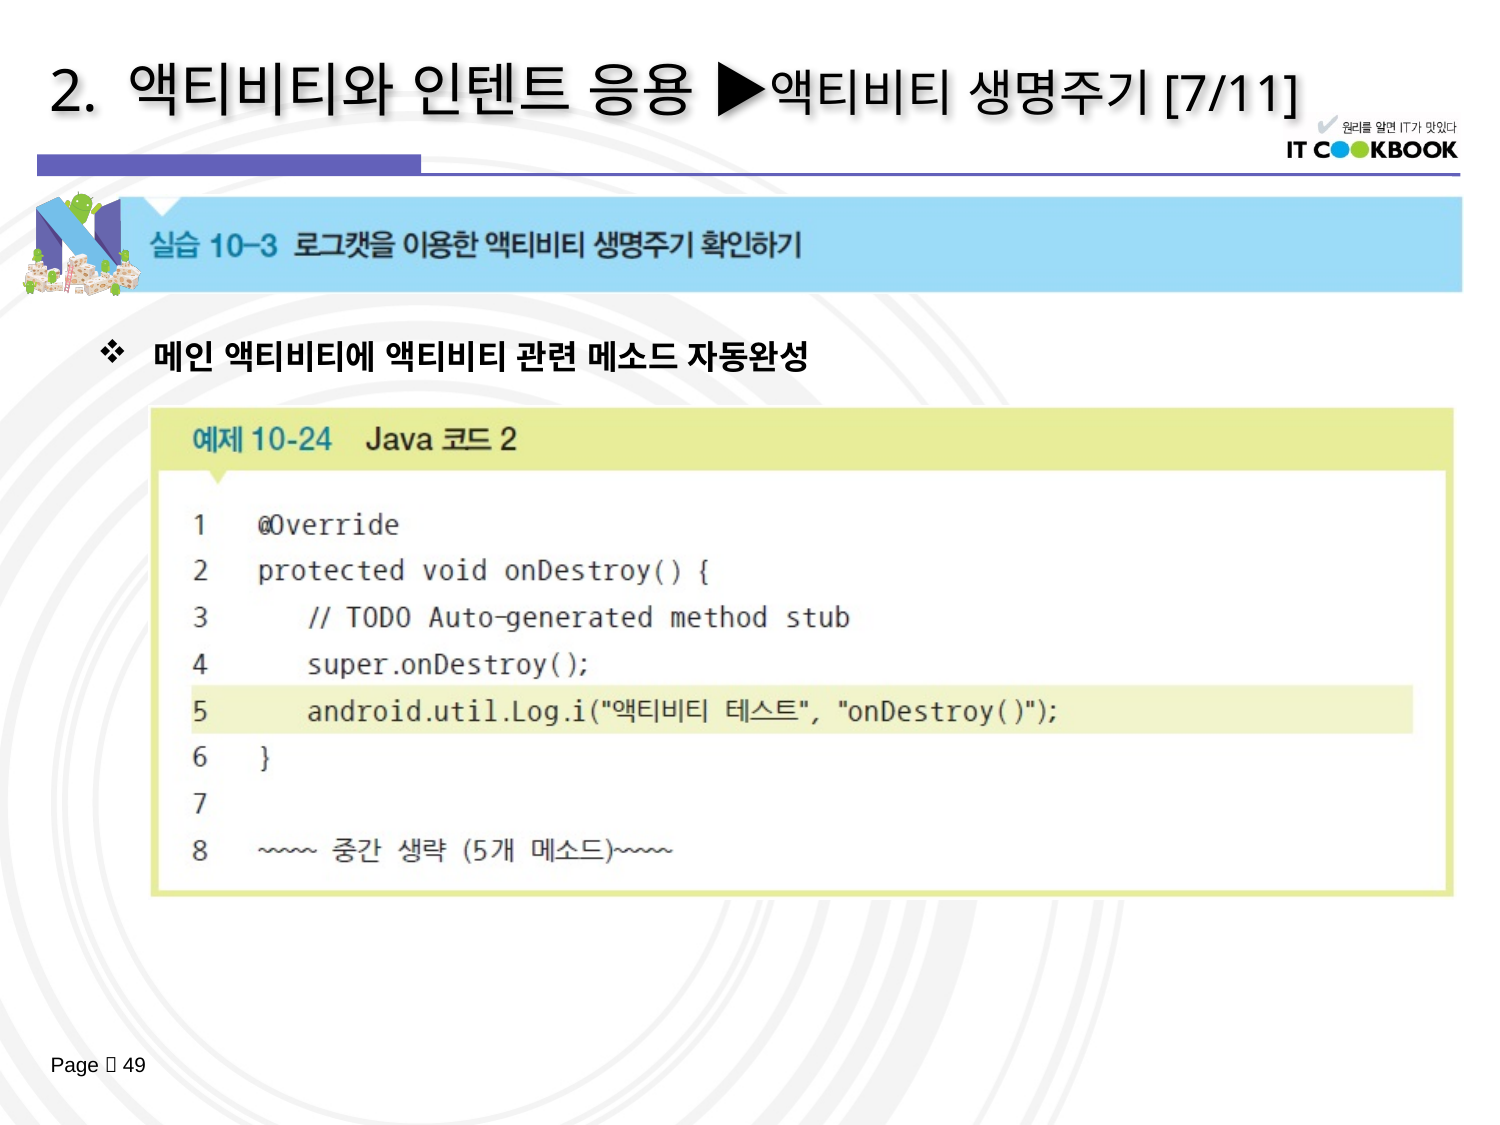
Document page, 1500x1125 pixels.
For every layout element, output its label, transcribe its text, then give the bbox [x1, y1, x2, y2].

title 2. 액티비티와 인텐트 응용 ▶액티비티 생명주기[7/11] [48, 53, 1448, 161]
picture [0, 35, 1500, 1125]
picture [148, 405, 1457, 900]
list 메인 액티비티에 액티비티 관련 메소드 자동완성 [54, 335, 1500, 1051]
